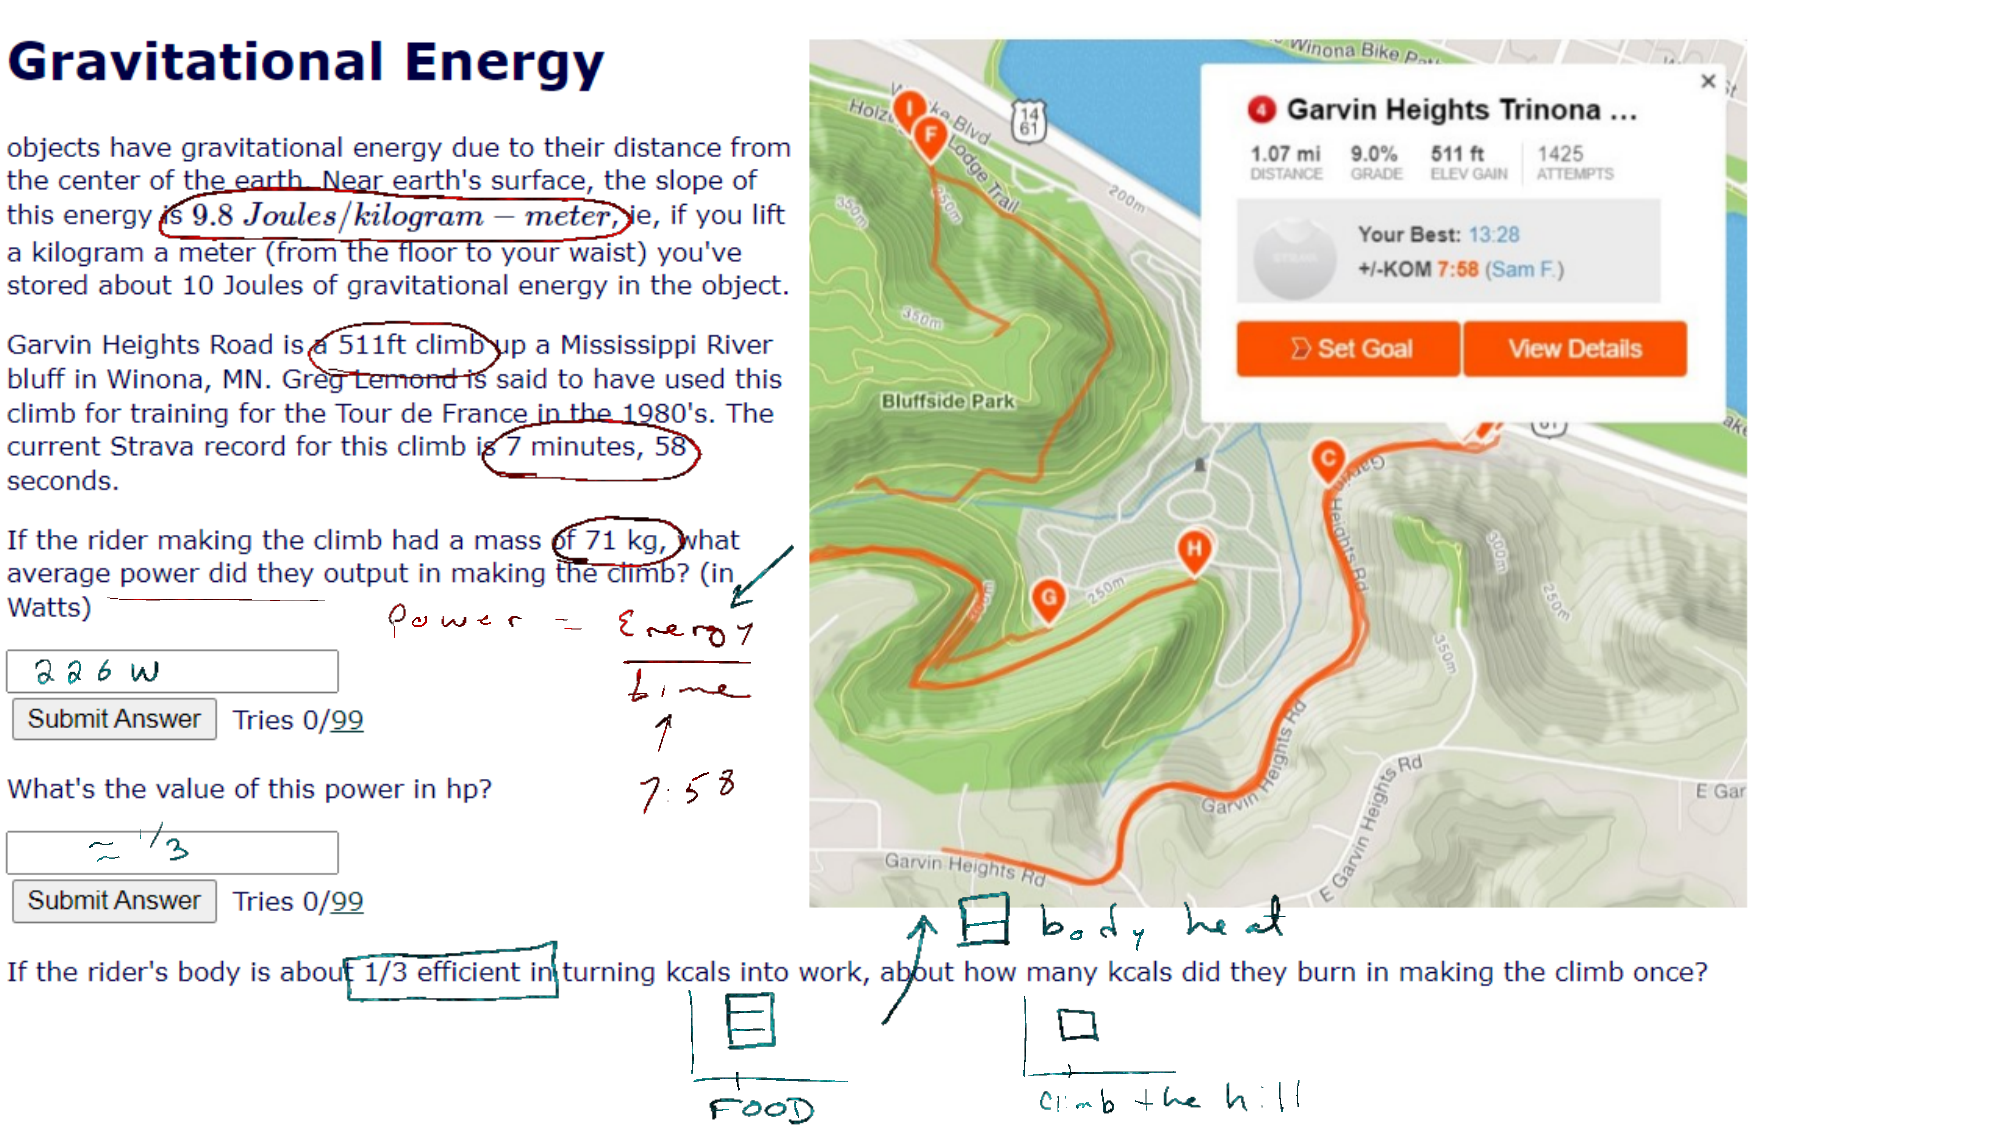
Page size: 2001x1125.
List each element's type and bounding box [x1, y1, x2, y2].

text_box [727, 542, 797, 611]
text_box [687, 986, 852, 1125]
picture [0, 0, 1763, 1080]
text_box [33, 656, 161, 688]
text_box [87, 819, 190, 863]
text_box [878, 889, 1289, 1028]
text_box [1022, 992, 1300, 1116]
text_box [386, 601, 756, 817]
